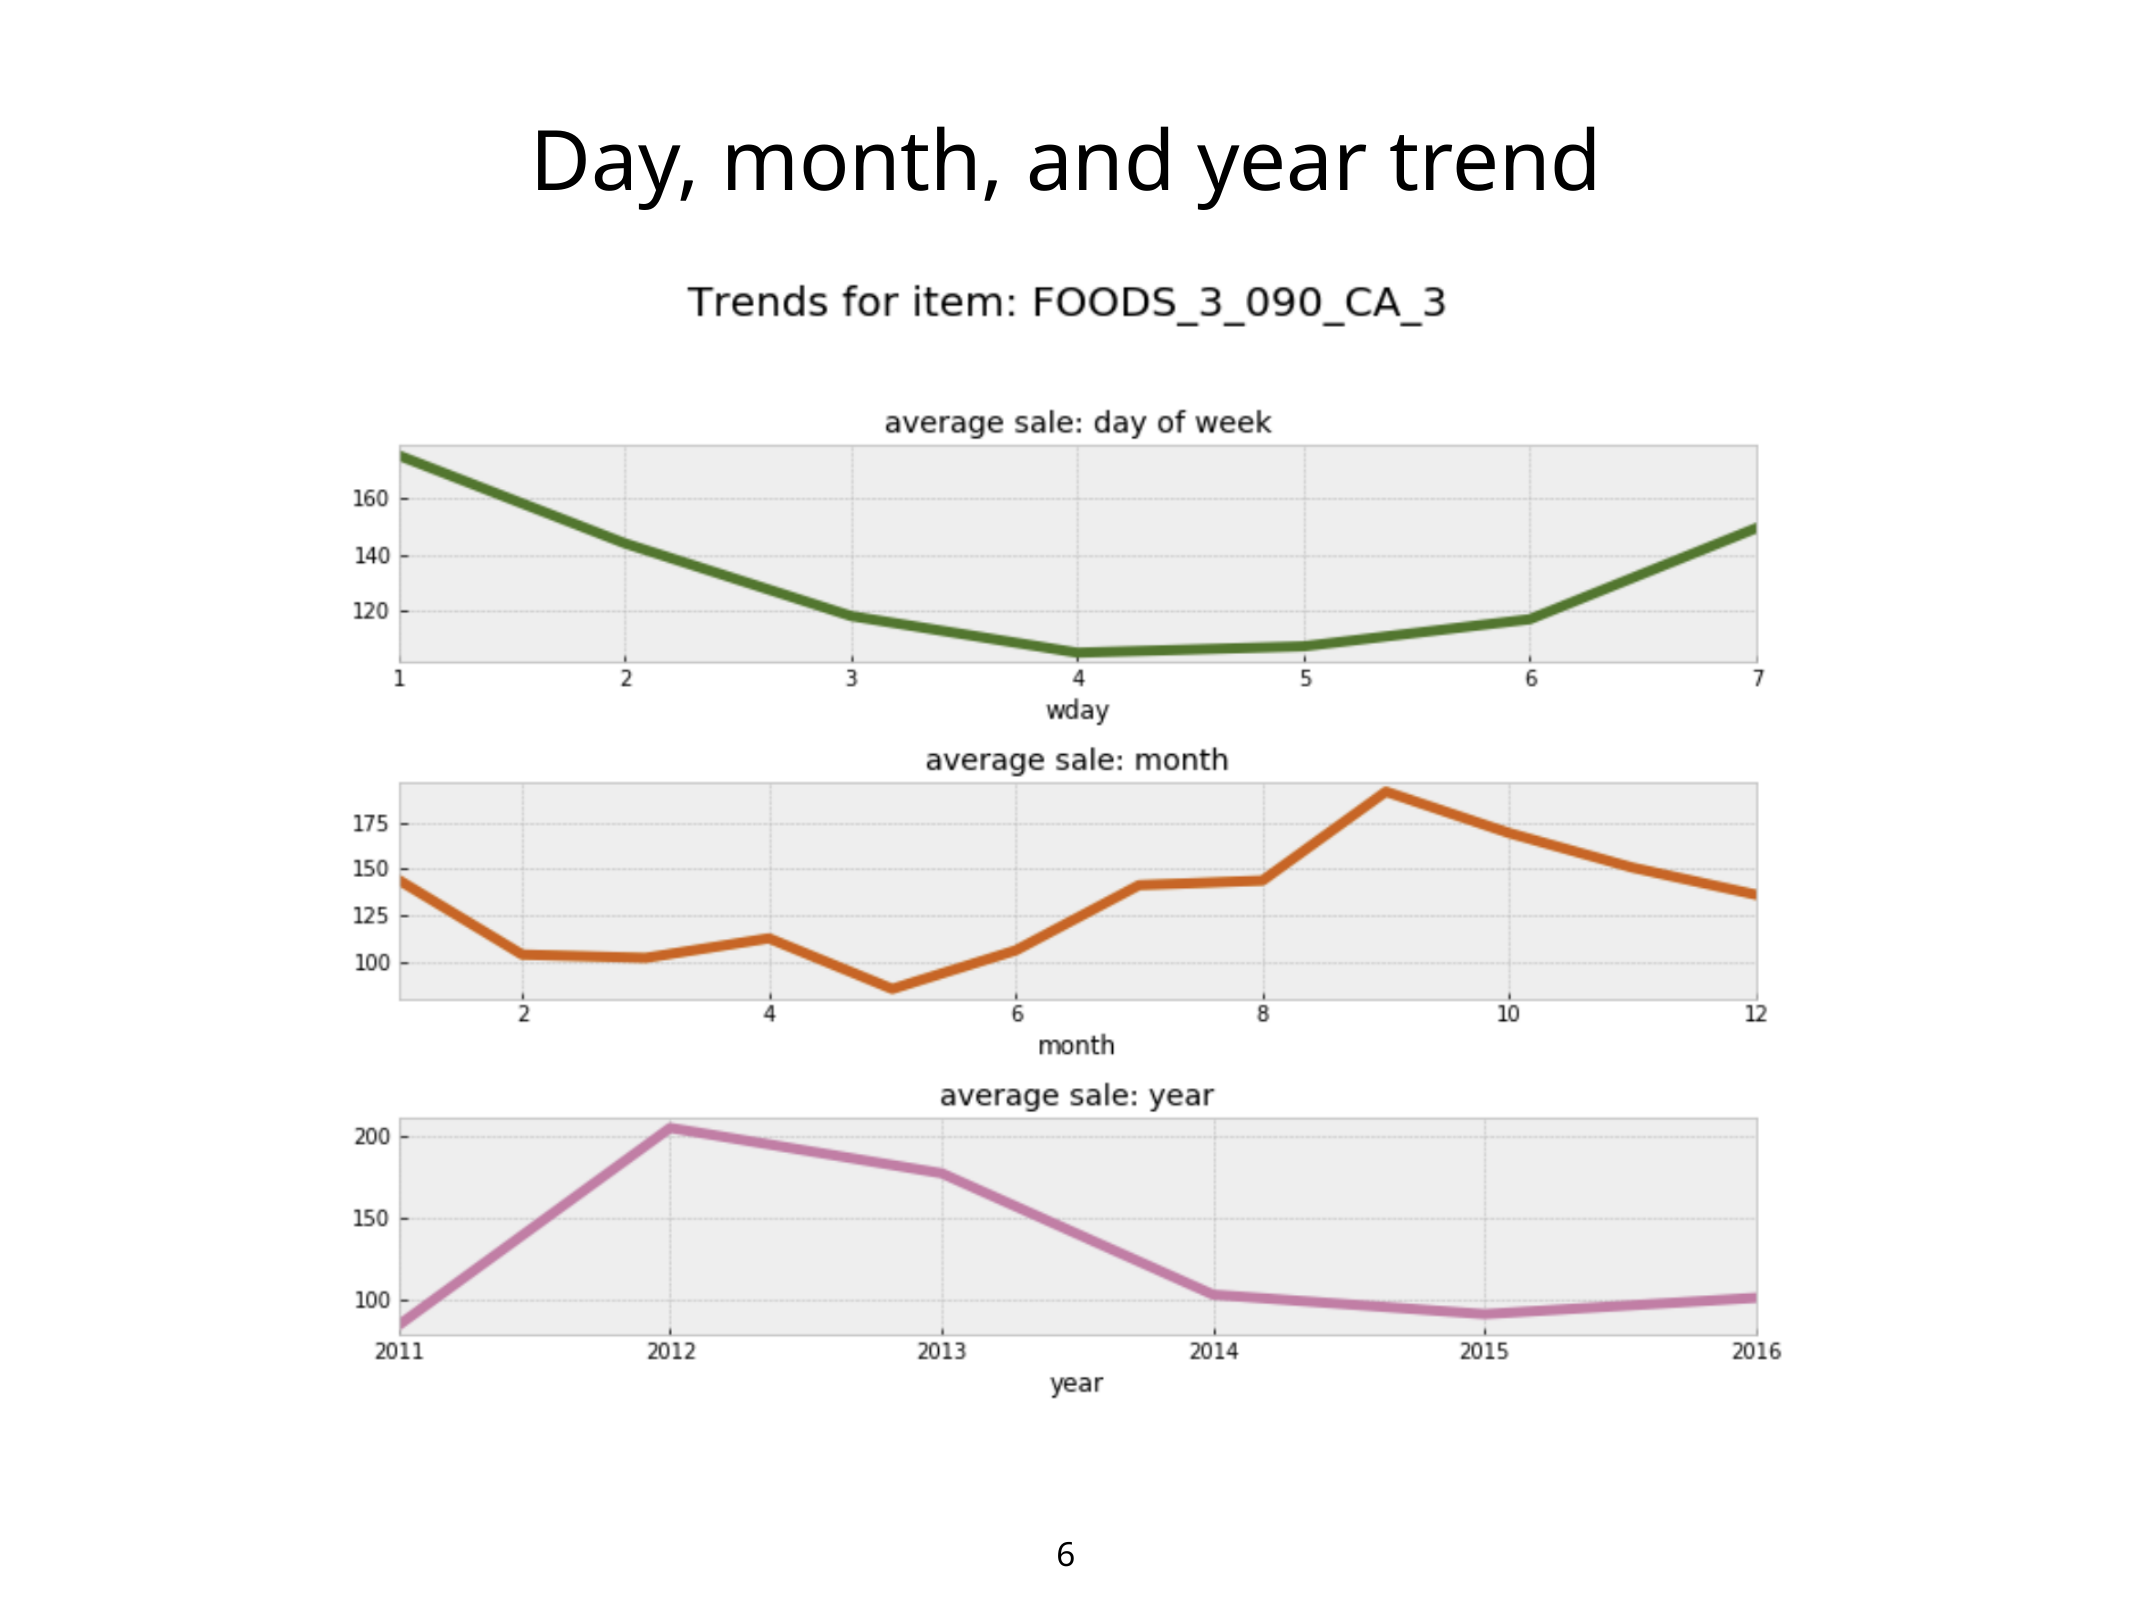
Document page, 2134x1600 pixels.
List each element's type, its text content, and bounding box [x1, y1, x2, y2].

title Day, month, and year trend [288, 18, 1846, 216]
slide_number 6 [1046, 1524, 1086, 1579]
picture [315, 270, 1818, 1419]
